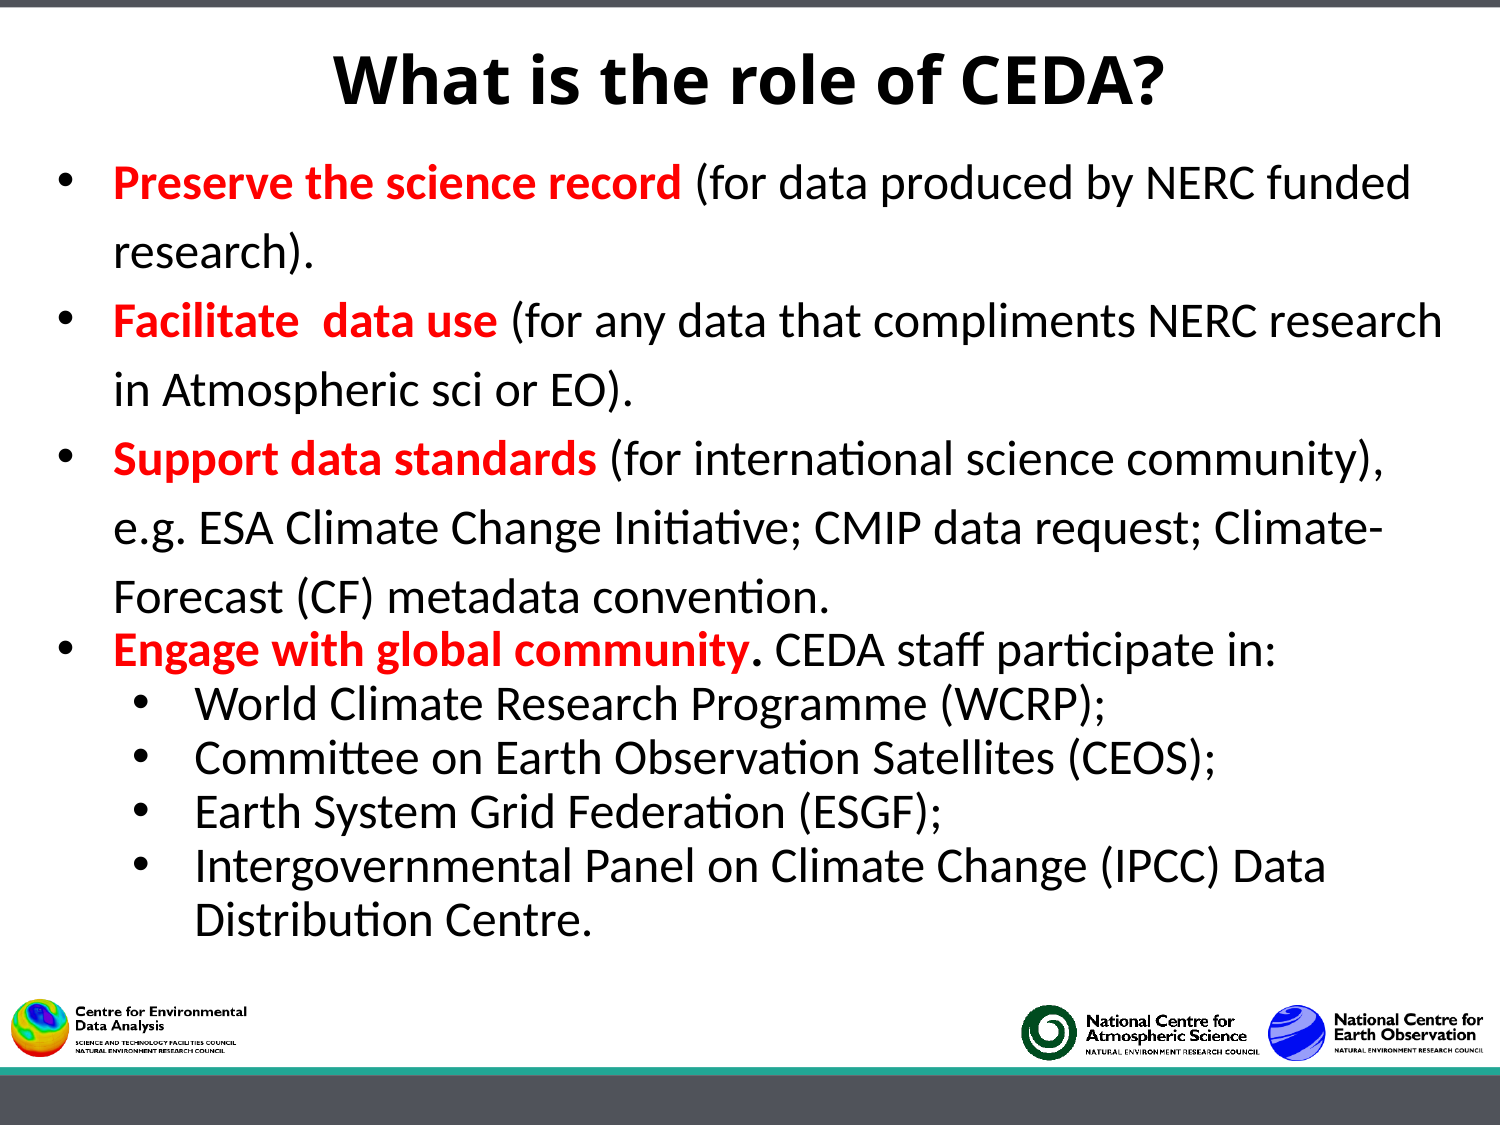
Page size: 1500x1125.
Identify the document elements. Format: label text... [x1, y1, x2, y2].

list Preserve the science record (for data produced by NERC funded research). Facilitate data use (for any data that compliments NERC research in Atmospheric sci or EO). Support data standards (for international science community), e.g. ESA Climate Change Initiative; CMIP data request; Climate-Forecast (CF) metadata convention. Engage with global community. CEDA staff participate in: World Climate Research Programme (WCRP); Committee on Earth Observation Satellites (CEOS); Earth System Grid Federation (ESGF); Intergovernmental Panel on Climate Change (IPCC) Data Distribution Centre. [29, 125, 1471, 978]
title What is the role of CEDA? [75, 30, 1425, 125]
picture [0, 0, 1500, 1125]
